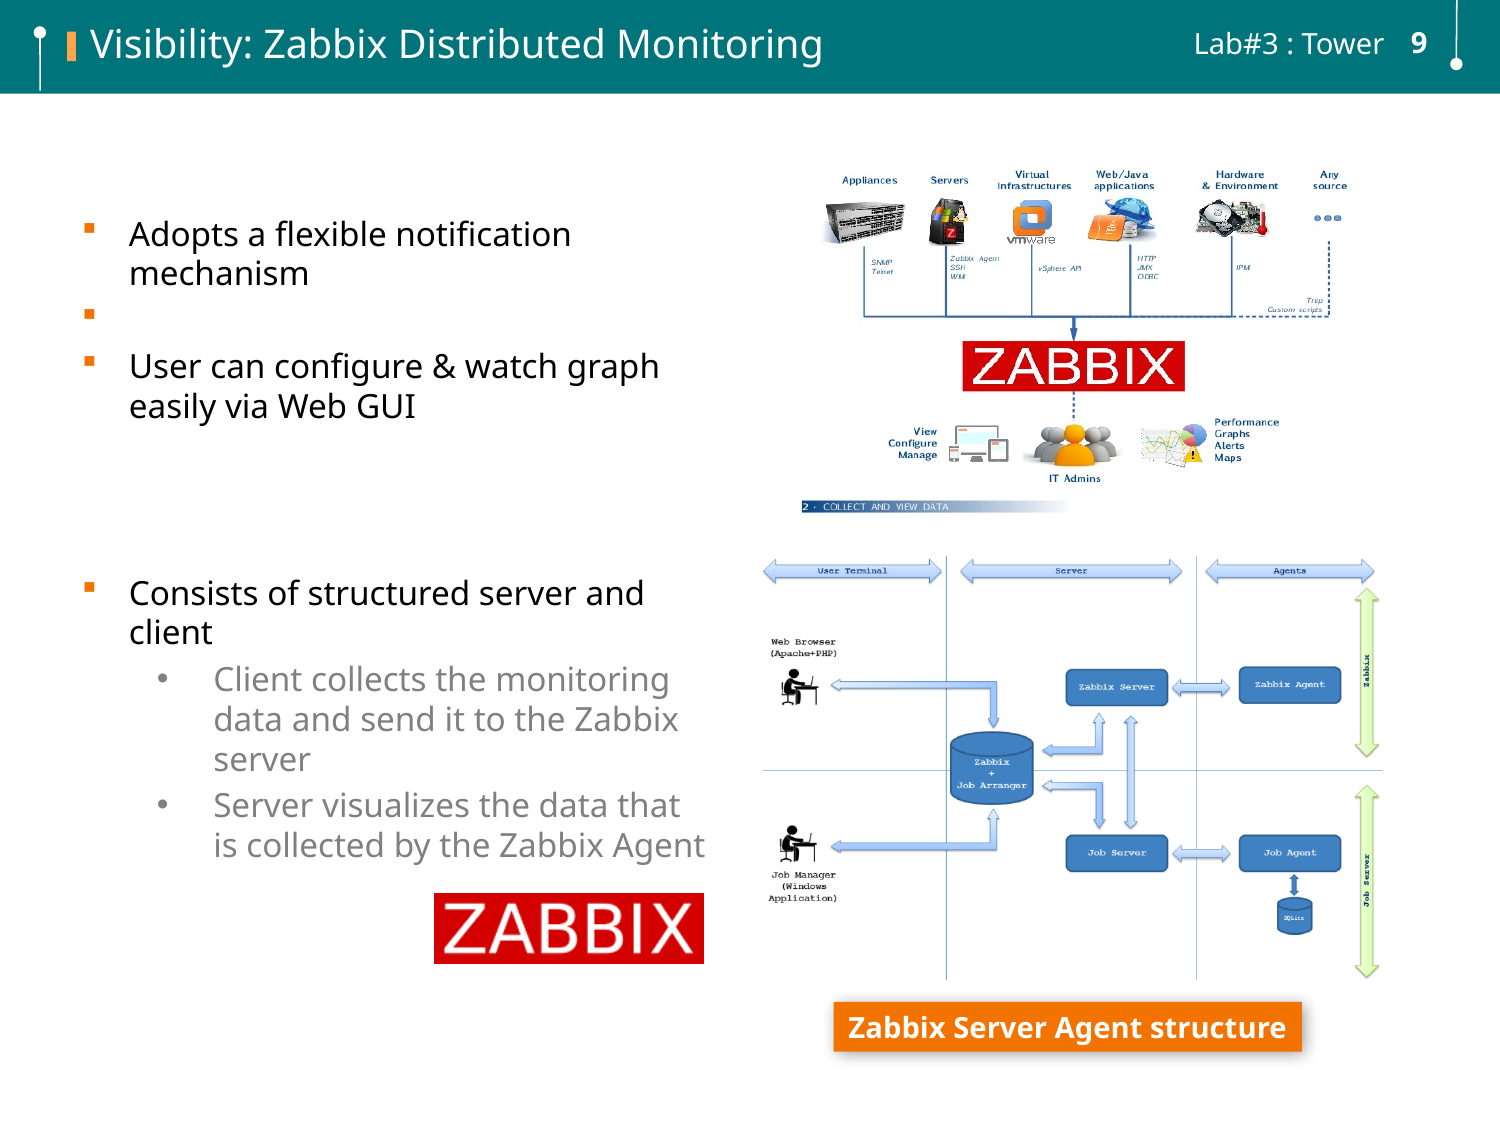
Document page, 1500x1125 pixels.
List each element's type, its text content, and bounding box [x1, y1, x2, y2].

text_box Adopts a flexible notification mechanism User can configure & watch graph easily via Web GUI Consists of structured server and client Client collects the monitoring data and send it to the Zabbix server Server visualizes the data that is collected by the Zabbix Agent [66, 205, 429, 885]
title Visibility: Zabbix Distributed Monitoring [75, 4, 1055, 89]
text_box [434, 152, 1384, 981]
text_box Zabbix Server Agent structure [833, 1001, 1302, 1052]
